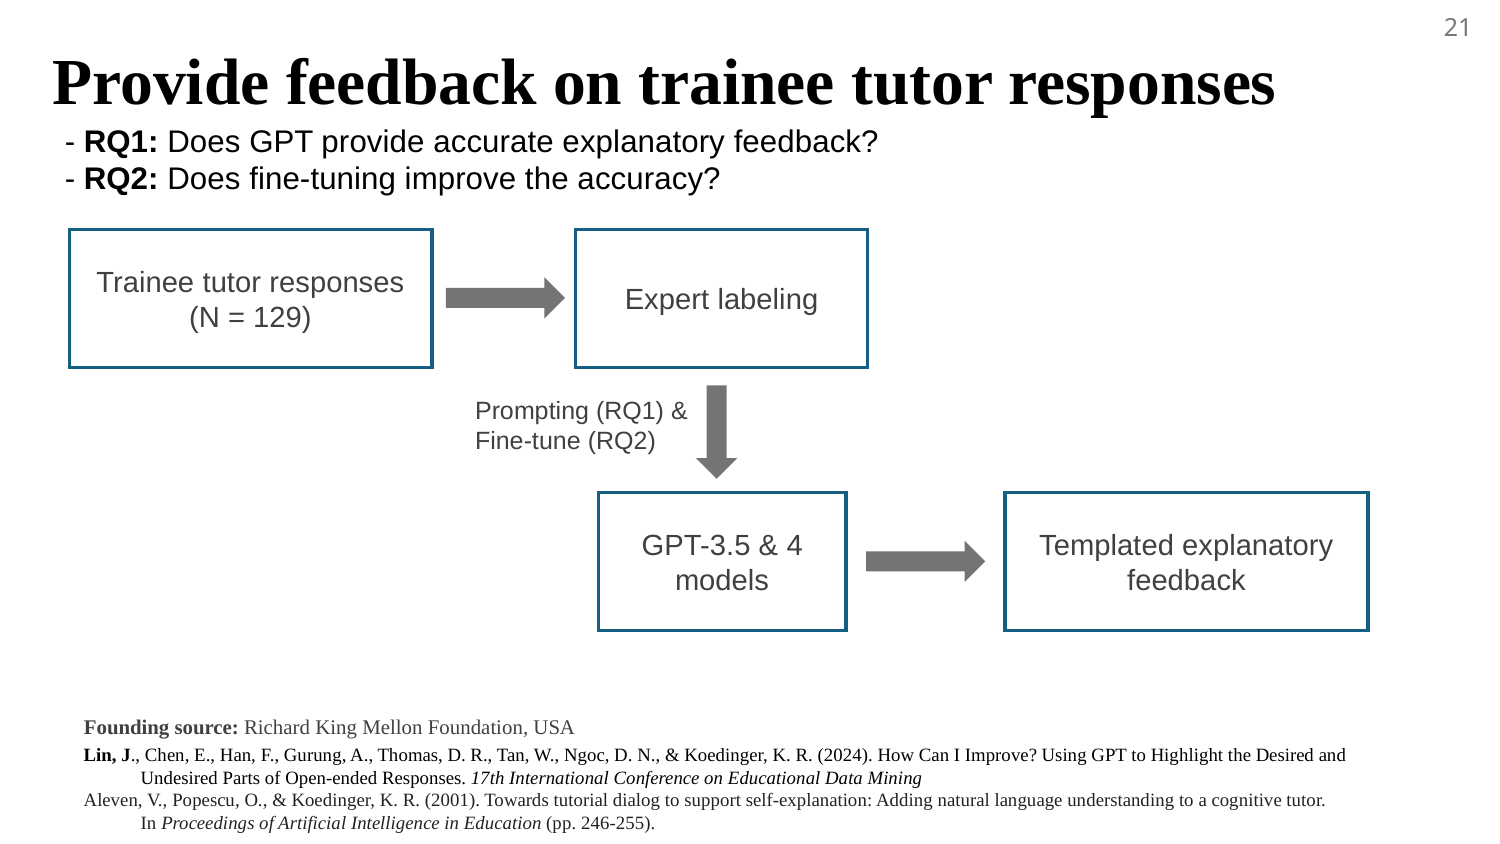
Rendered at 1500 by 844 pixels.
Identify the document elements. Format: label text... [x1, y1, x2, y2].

text_box Trainee tutor responses (N = 129) [68, 228, 434, 369]
text_box [699, 385, 738, 479]
text_box Provide feedback on trainee tutor responses [37, 40, 1325, 131]
text_box [445, 277, 566, 319]
text_box Founding source: Richard King Mellon Foundation, USA [69, 693, 820, 746]
text_box Prompting (RQ1) & Fine-tune (RQ2) [460, 386, 711, 462]
text_box Expert labeling [574, 228, 869, 369]
text_box Lin, J., Chen, E., Han, F., Gurung, A., Thomas, D. R., Tan, W., Ngoc, D. N., & Koedinger, K. R. (2024). How Can I Improve? Using GPT to Highlight the Desired and Undesired Parts of Open-ended Responses. 17th International Conference on Educational Data Mining Aleven, V., Popescu, O., & Koedinger, K. R. (2001). Towards tutorial dialog to support self-explanation: Adding natural language understanding to a cognitive tutor. In Proceedings of Artificial Intelligence in Education (pp. 246-255). [68, 735, 1409, 841]
text_box GPT-3.5 & 4 models [597, 491, 848, 632]
slide_number 21 [1149, 5, 1488, 51]
text_box - RQ1: Does GPT provide accurate explanatory feedback? - RQ2: Does fine-tuning improve the accuracy? [0, 113, 1200, 204]
text_box [866, 540, 986, 583]
text_box Templated explanatory feedback [1003, 491, 1370, 632]
